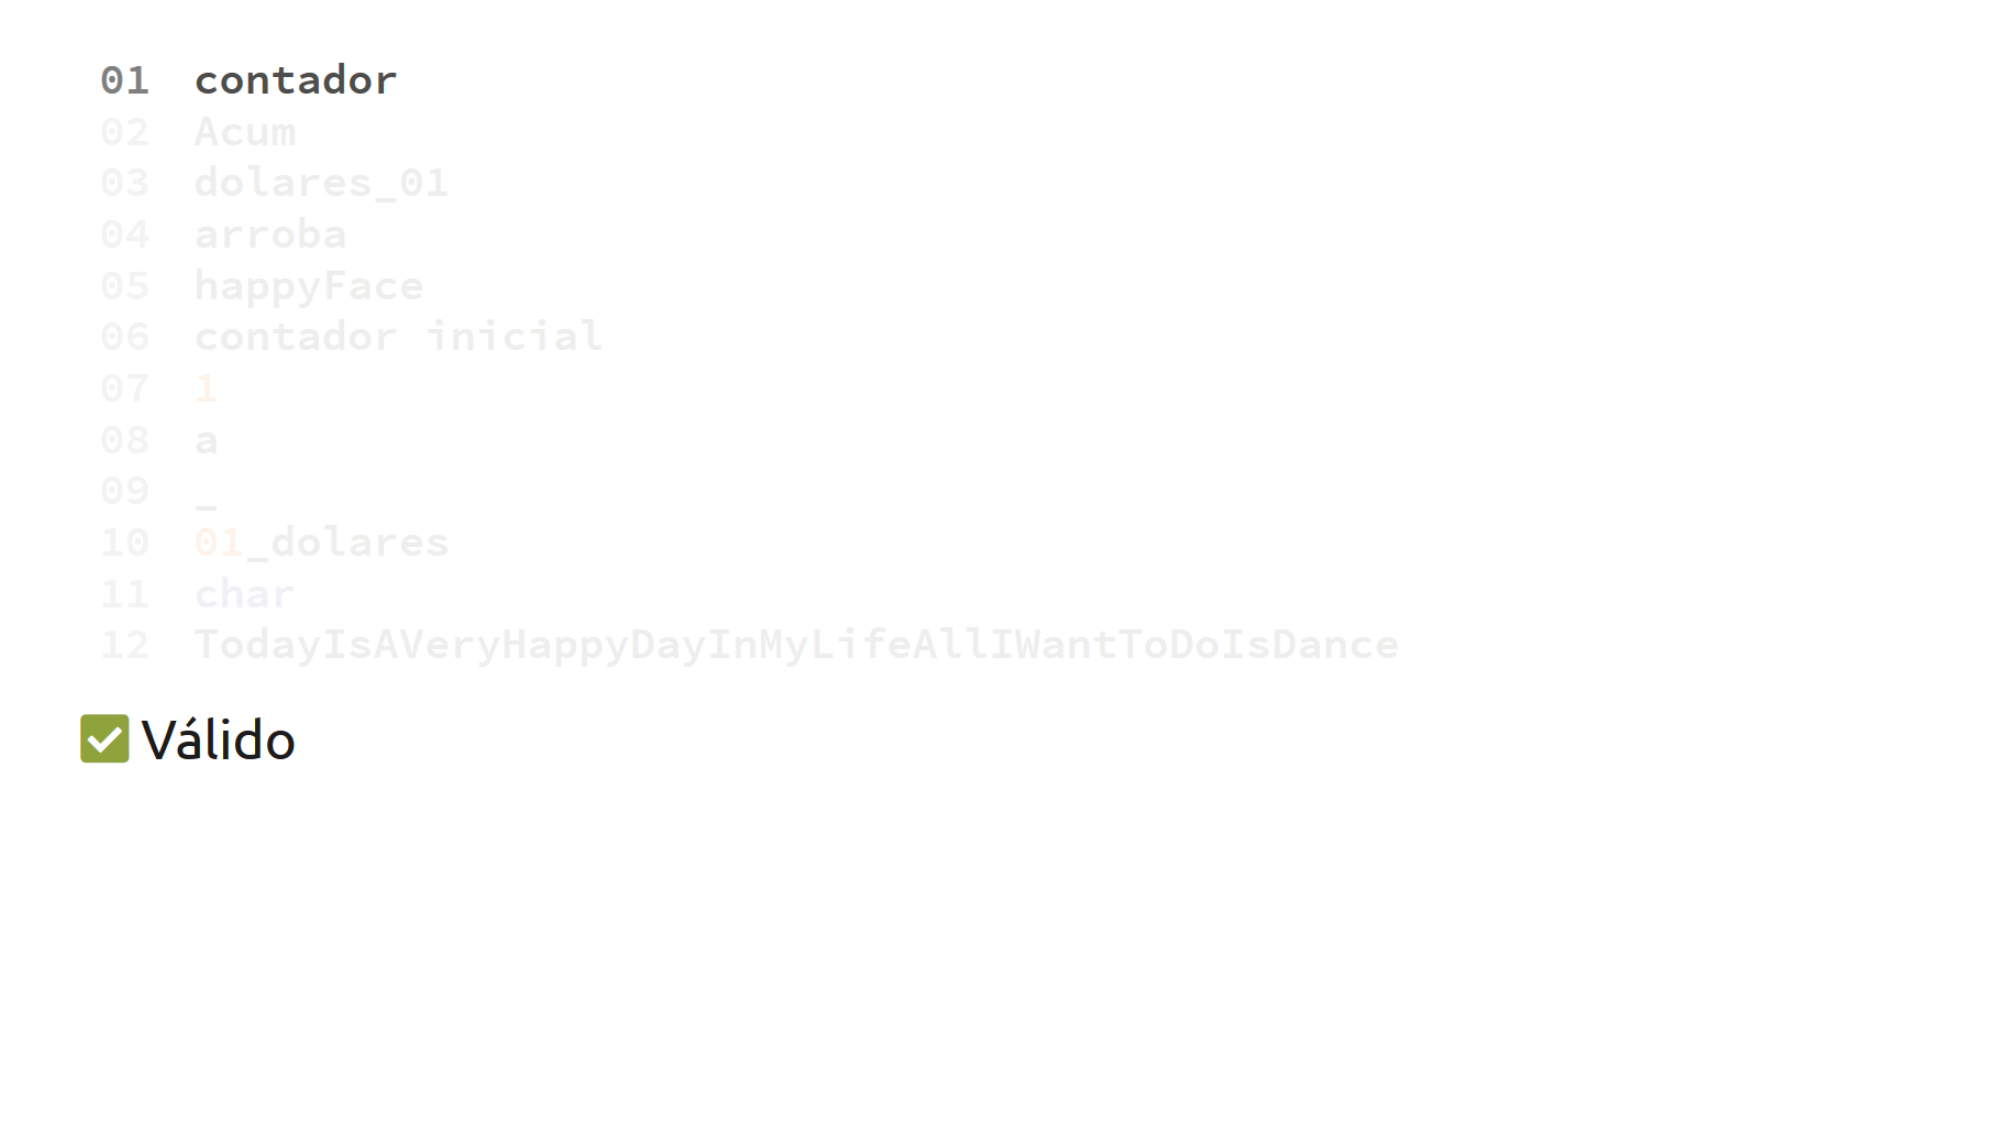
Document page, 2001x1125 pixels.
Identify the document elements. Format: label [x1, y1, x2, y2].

picture [0, 10, 1754, 1061]
